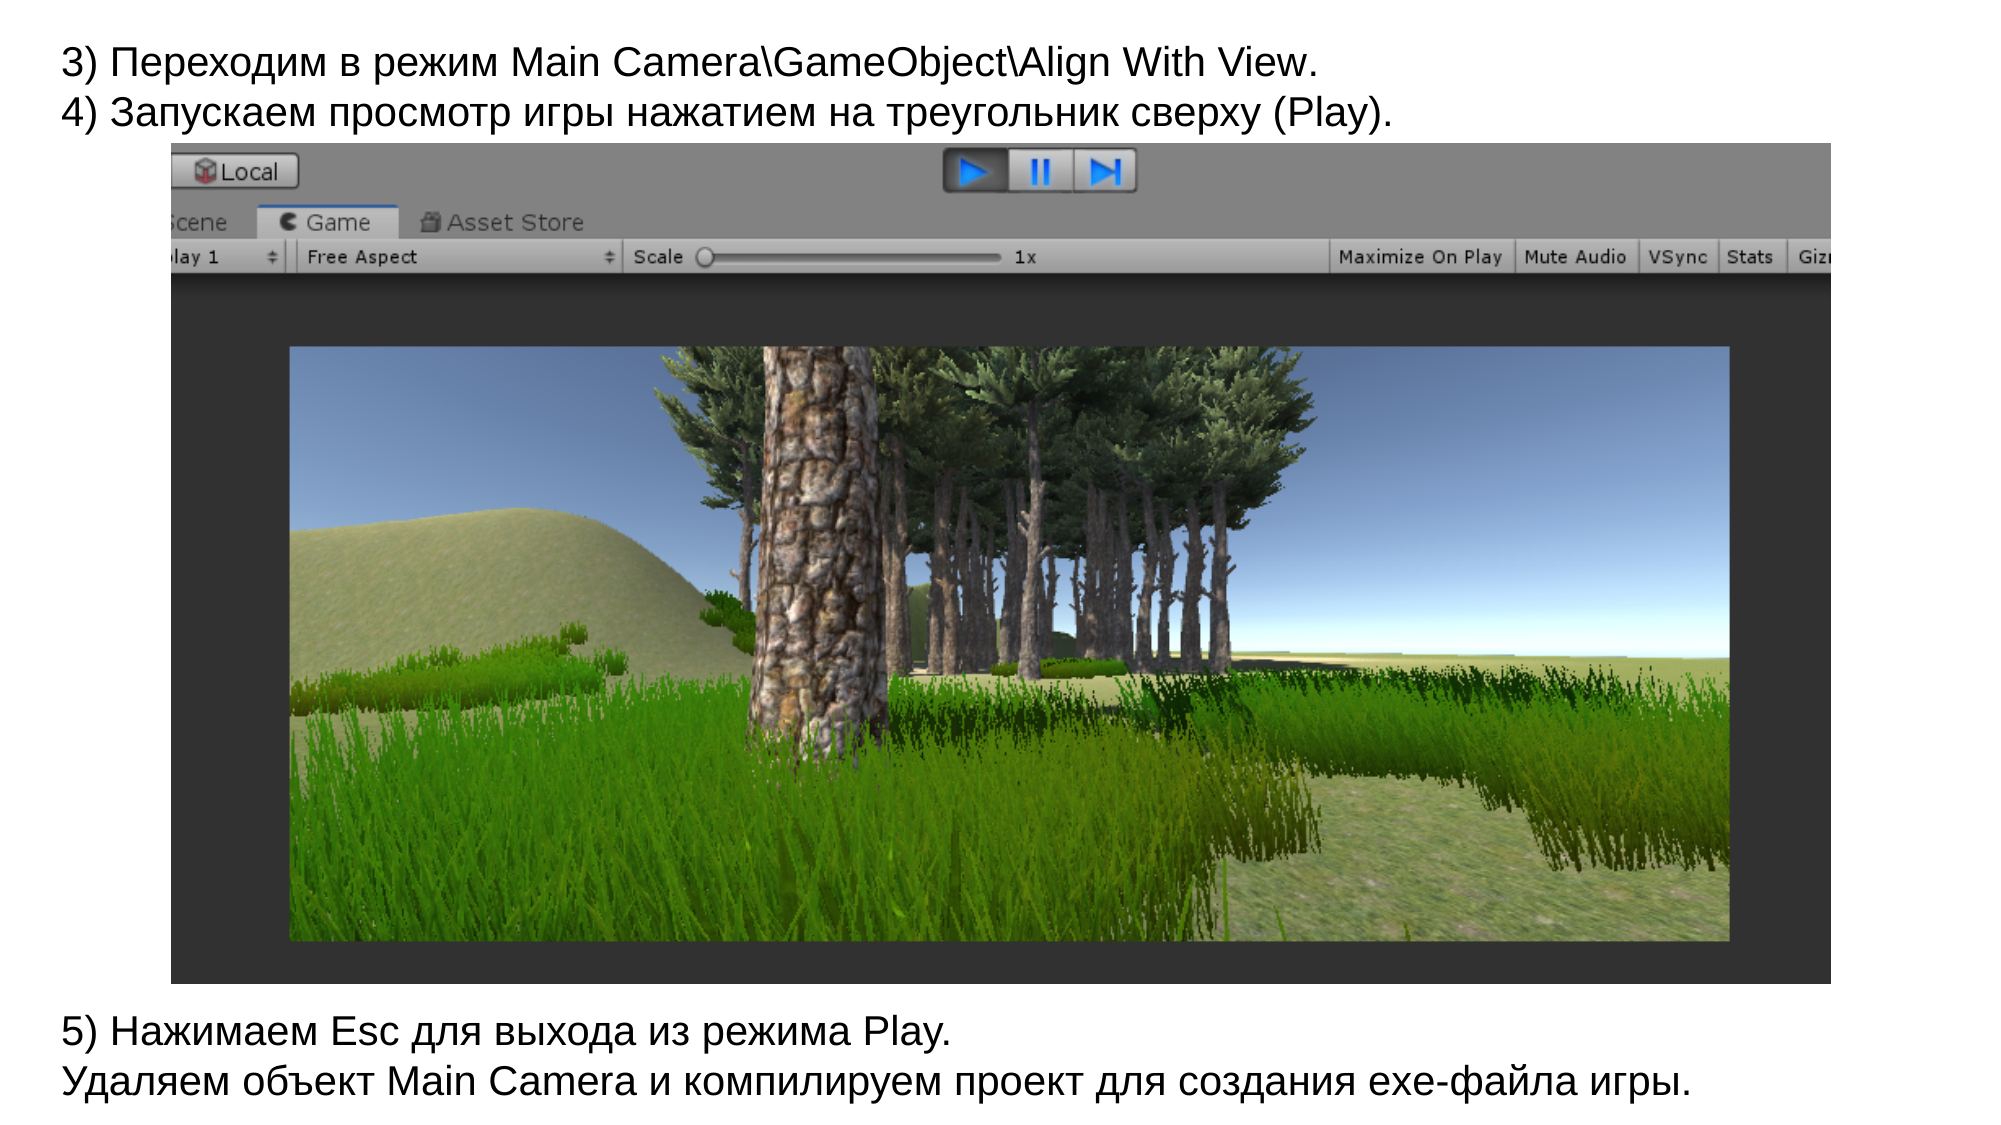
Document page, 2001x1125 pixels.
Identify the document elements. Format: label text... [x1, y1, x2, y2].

text_box 5) Нажимаем Esc для выхода из режима Play. Удаляем объект Main Camerа и компилируем проект для создания exe-файла игры. [46, 996, 1978, 1112]
picture [170, 143, 1831, 984]
text_box 3) Переходим в режим Main Camera\GameObject\Align With View. 4) Запускаем просмотр игры нажатием на треугольник сверху (Play). [46, 27, 1978, 143]
